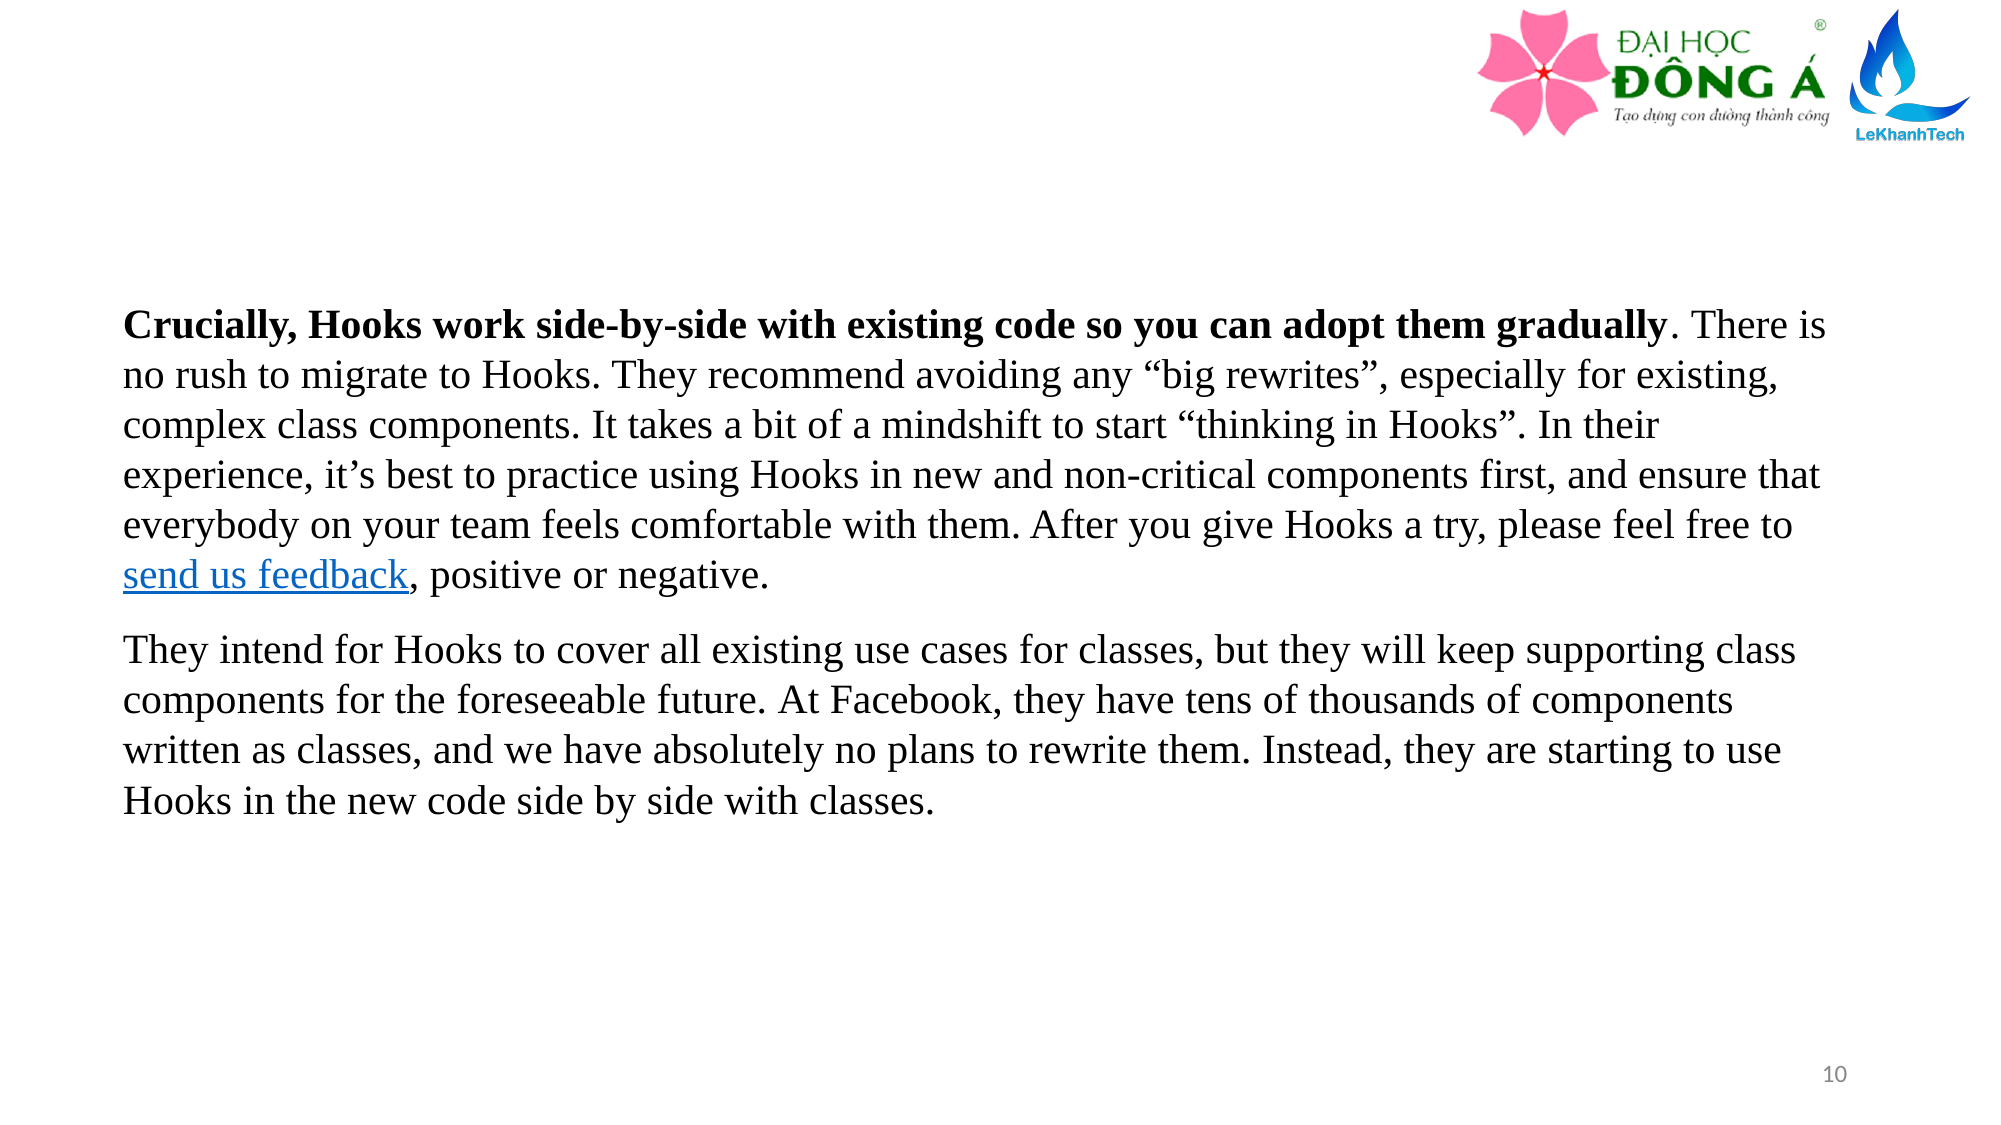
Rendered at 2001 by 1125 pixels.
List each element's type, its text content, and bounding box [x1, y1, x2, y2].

picture [1465, 5, 1980, 144]
slide_number 10 [1412, 1042, 1863, 1103]
text_box Crucially, Hooks work side-by-side with existing code so you can adopt them gradually. There is no rush to migrate to Hooks. They recommend avoiding any “big rewrites”, especially for existing, complex class components. It takes a bit of a mindshift to start “thinking in Hooks”. In their experience, it’s best to practice using Hooks in new and non-critical components first, and ensure that everybody on your team feels comfortable with them. After you give Hooks a try, please feel free to send us feedback, positive or negative. They intend for Hooks to cover all existing use cases for classes, but they will keep supporting class components for the foreseeable future. At Facebook, they have tens of thousands of components written as classes, and we have absolutely no plans to rewrite them. Instead, they are starting to use Hooks in the new code side by side with classes. [108, 289, 1863, 830]
